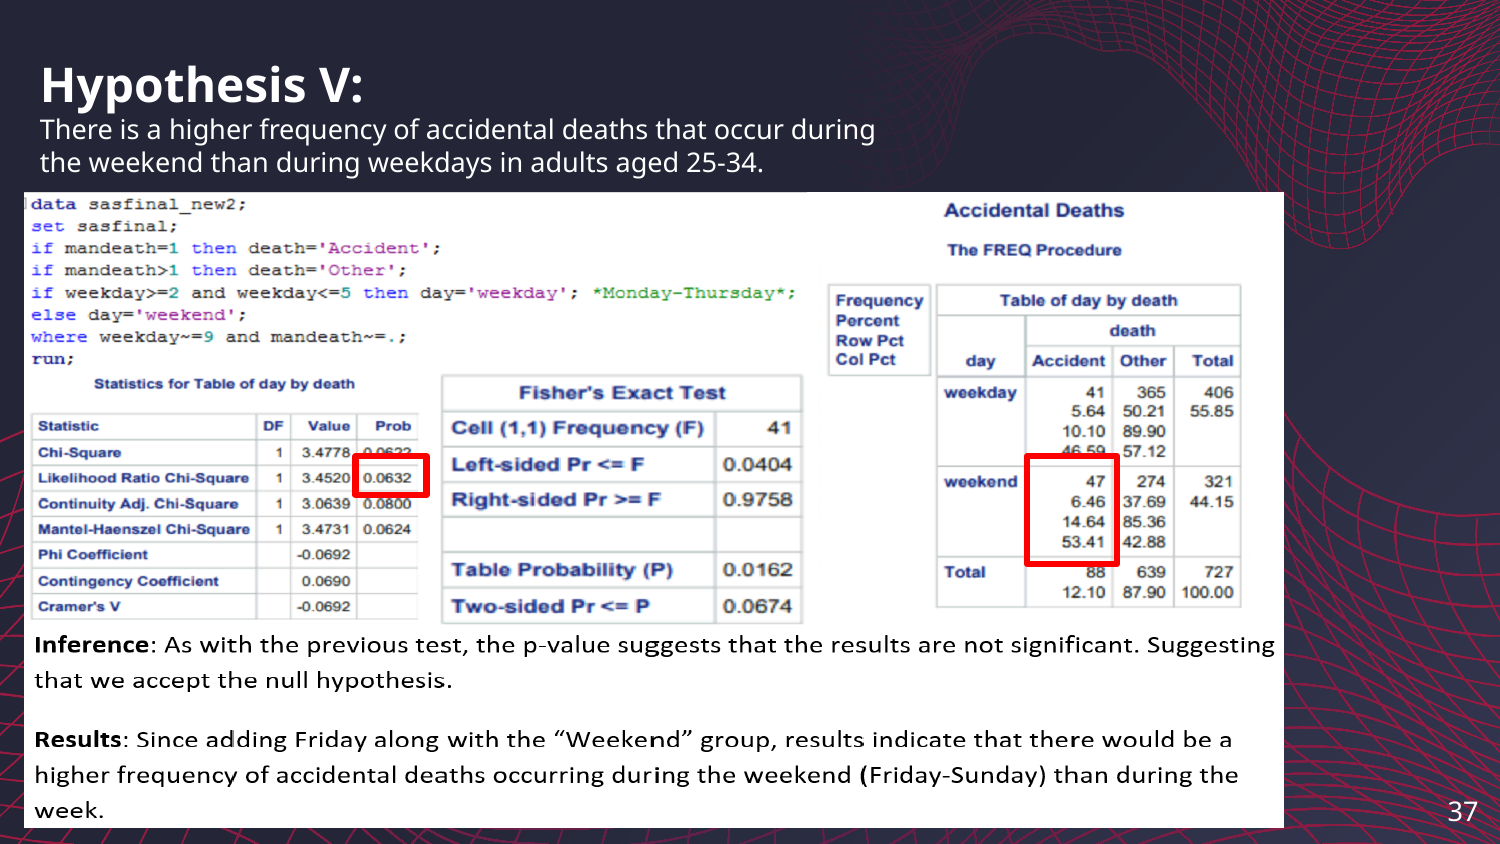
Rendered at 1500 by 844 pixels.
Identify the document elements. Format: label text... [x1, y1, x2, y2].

slide_number 37 [1403, 779, 1494, 844]
picture [24, 192, 1284, 828]
subtitle Hypothesis V: There is a higher frequency of accidental deaths that occur during the weekend than during weekdays in adults aged 25-34. [24, 100, 913, 191]
